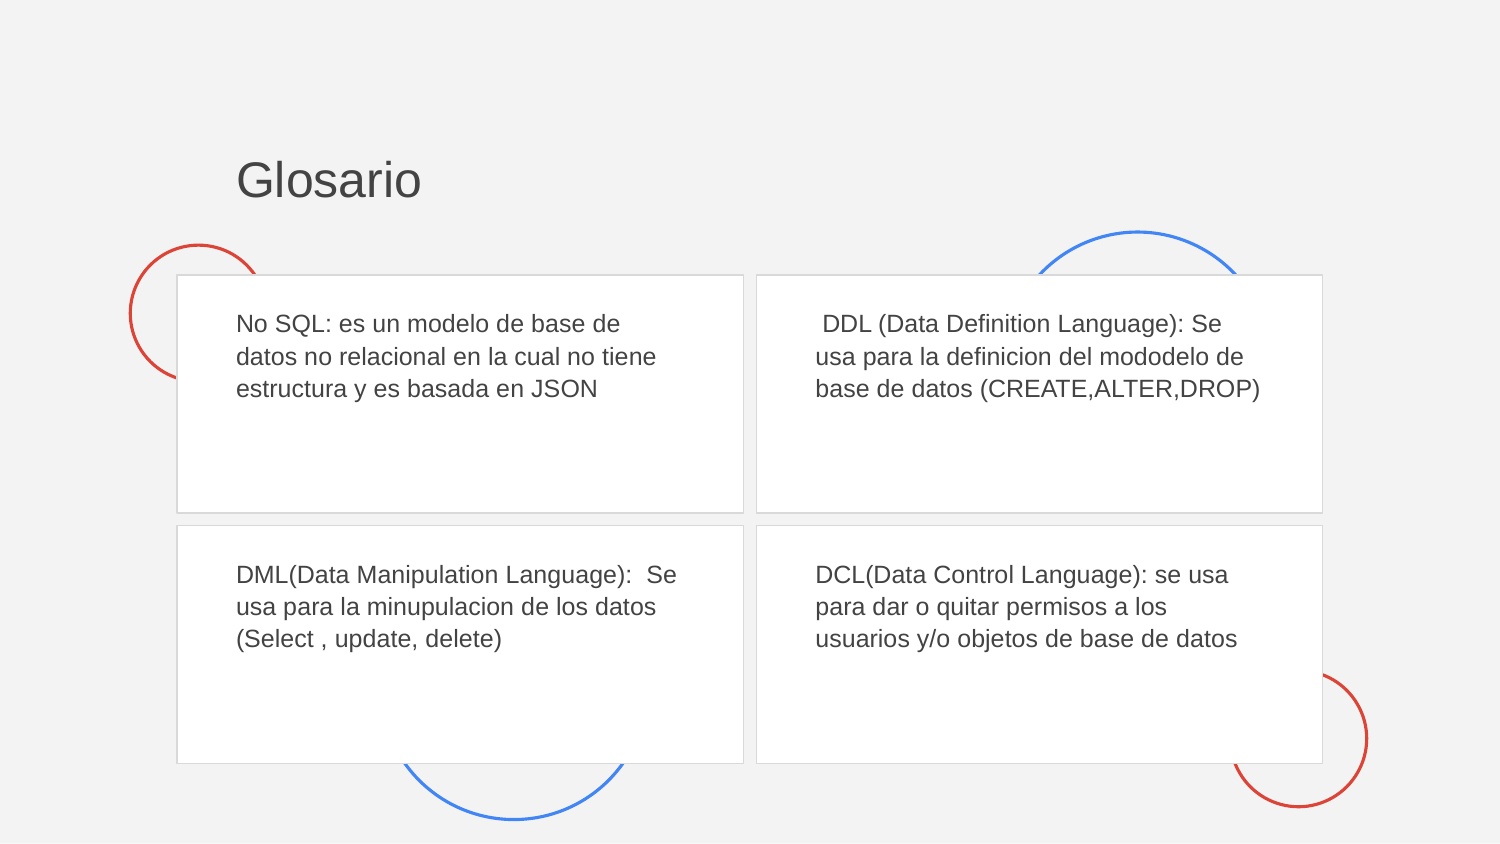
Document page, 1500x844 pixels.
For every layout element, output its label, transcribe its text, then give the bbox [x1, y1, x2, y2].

title Glosario [221, 73, 1279, 223]
list DCL(Data Control Language): se usa para dar o quitar permisos a los usuarios y/o objetos de base de datos [800, 541, 1279, 748]
list DDL (Data Definition Language): Se usa para la definicion del mododelo de base de datos (CREATE,ALTER,DROP) [800, 290, 1279, 498]
list No SQL: es un modelo de base de datos no relacional en la cual no tiene estructura y es basada en JSON [221, 290, 700, 498]
list DML(Data Manipulation Language): Se usa para la minupulacion de los datos (Select , update, delete) [221, 541, 700, 748]
